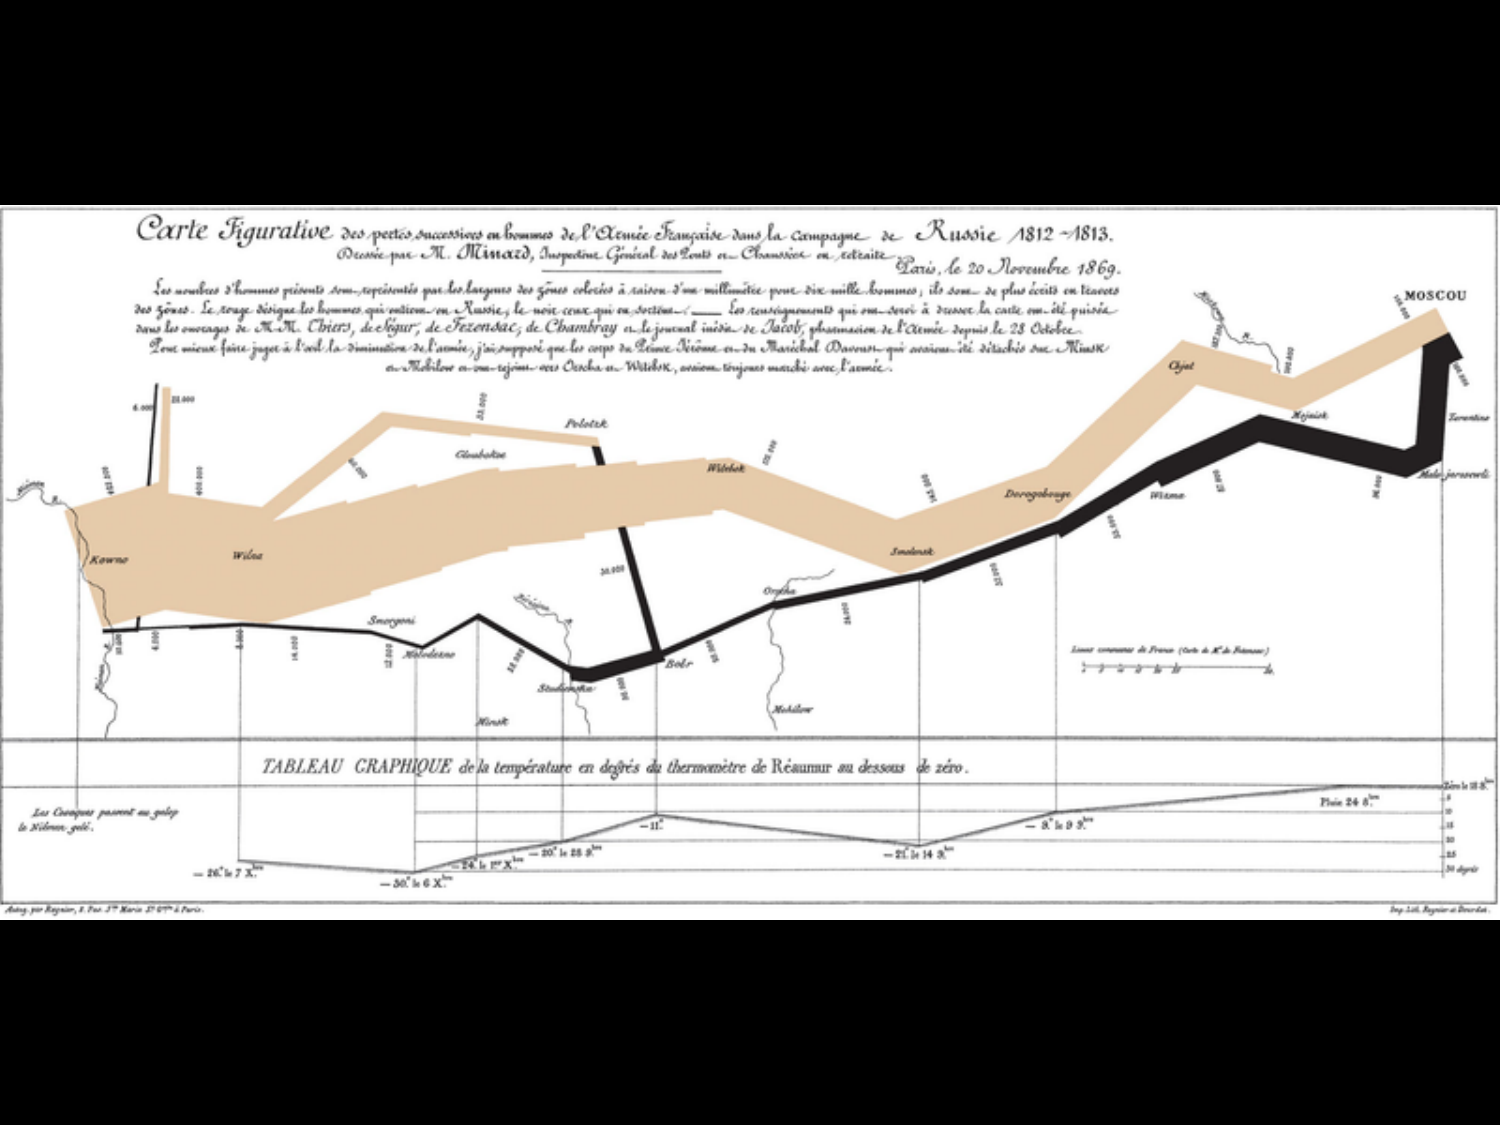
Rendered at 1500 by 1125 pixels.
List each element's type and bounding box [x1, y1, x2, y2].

picture [0, 205, 1500, 920]
